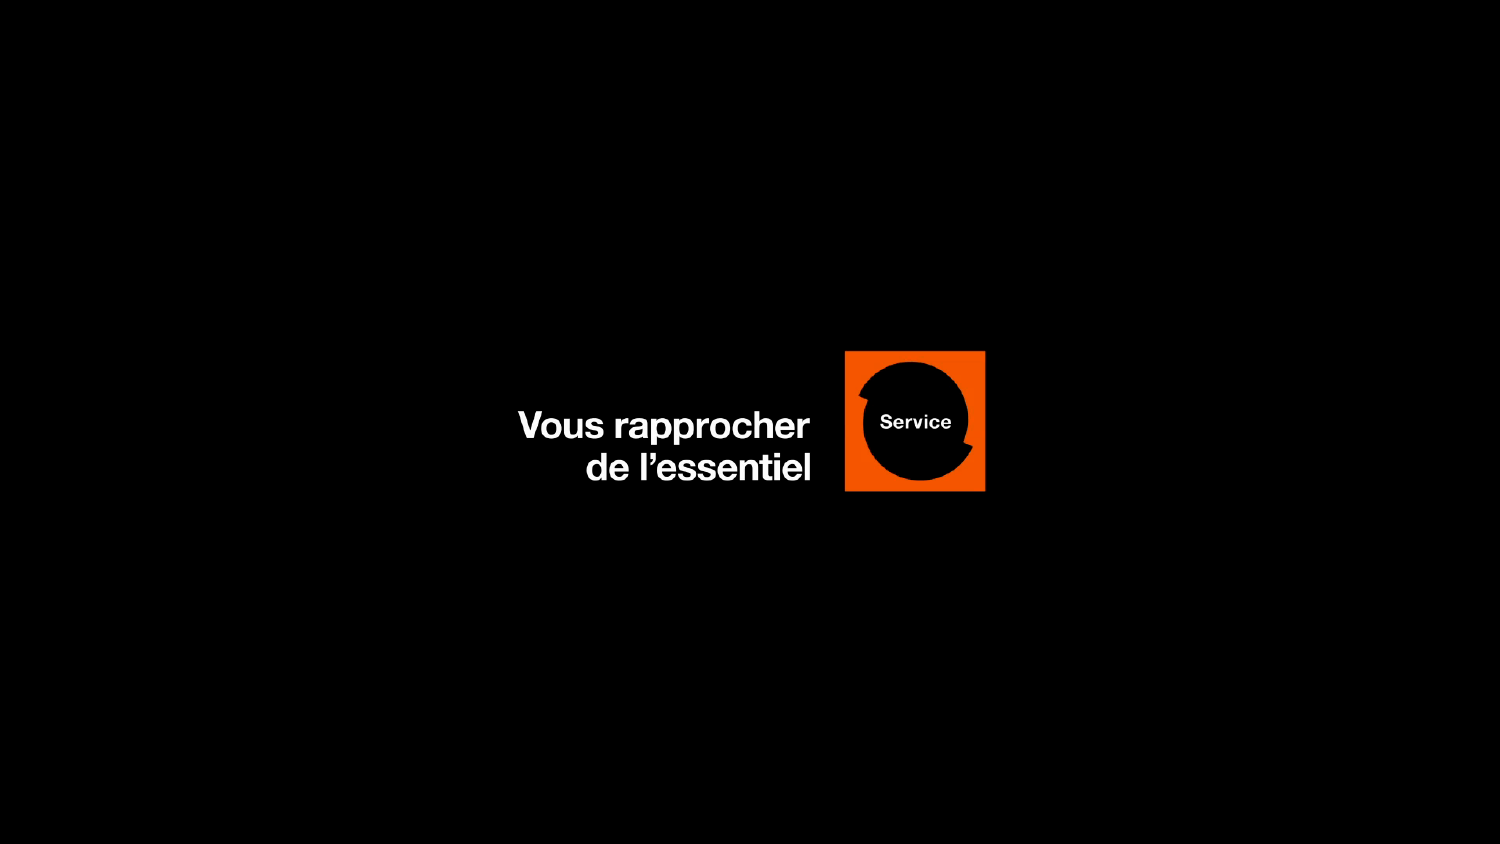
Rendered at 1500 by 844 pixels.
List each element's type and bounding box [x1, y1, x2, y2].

text_box [0, 0, 1500, 844]
